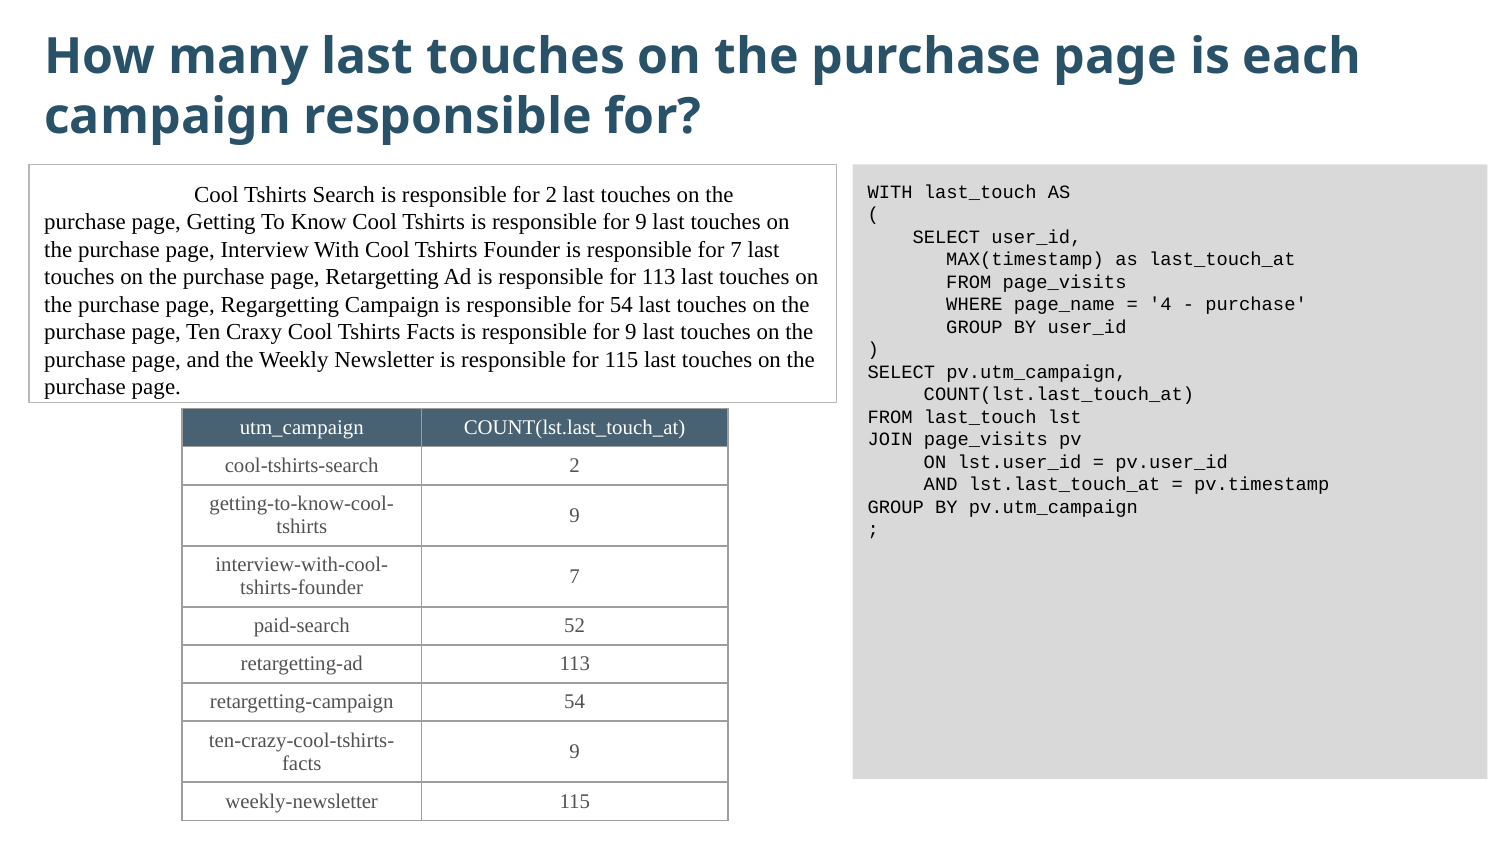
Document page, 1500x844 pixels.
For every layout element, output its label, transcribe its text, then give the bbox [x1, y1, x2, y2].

table_cell 52 [422, 608, 727, 644]
text_box WITH last_touch AS ( SELECT user_id, MAX(timestamp) as last_touch_at FROM page_visits WHERE page_name = '4 - purchase' GROUP BY user_id ) SELECT pv.utm_campaign, COUNT(lst.last_touch_at) FROM last_touch lst JOIN page_visits pv ON lst.user_id = pv.user_id AND lst.last_touch_at = pv.timestamp GROUP BY pv.utm_campaign ; [852, 164, 1488, 779]
table_cell ten-crazy-cool-tshirts-facts [183, 722, 421, 781]
text_box Cool Tshirts Search is responsible for 2 last touches on the purchase page, Getting To Know Cool Tshirts is responsible for 9 last touches on the purchase page, Interview With Cool Tshirts Founder is responsible for 7 last touches on the purchase page, Retargetting Ad is responsible for 113 last touches on the purchase page, Regargetting Campaign is responsible for 54 last touches on the purchase page, Ten Craxy Cool Tshirts Facts is responsible for 9 last touches on the purchase page, and the Weekly Newsletter is responsible for 115 last touches on the purchase page. [29, 164, 837, 403]
table_cell getting-to-know-cool-tshirts [183, 486, 421, 545]
table_cell weekly-newsletter [183, 783, 421, 820]
table_cell 115 [422, 783, 727, 820]
table_cell 54 [422, 684, 727, 720]
table_cell 2 [422, 447, 727, 484]
table_header COUNT(lst.last_touch_at) [422, 409, 727, 446]
table_cell 113 [422, 646, 727, 682]
table_cell 7 [422, 547, 727, 606]
table_cell cool-tshirts-search [183, 447, 421, 484]
text_box How many last touches on the purchase page is each campaign responsible for? [29, 21, 1427, 159]
table_header utm_campaign [183, 409, 421, 446]
table_cell retargetting-campaign [183, 684, 421, 720]
table_cell interview-with-cool-tshirts-founder [183, 547, 421, 606]
table_cell paid-search [183, 608, 421, 644]
table_cell 9 [422, 486, 727, 545]
table_cell retargetting-ad [183, 646, 421, 682]
table_cell 9 [422, 722, 727, 781]
